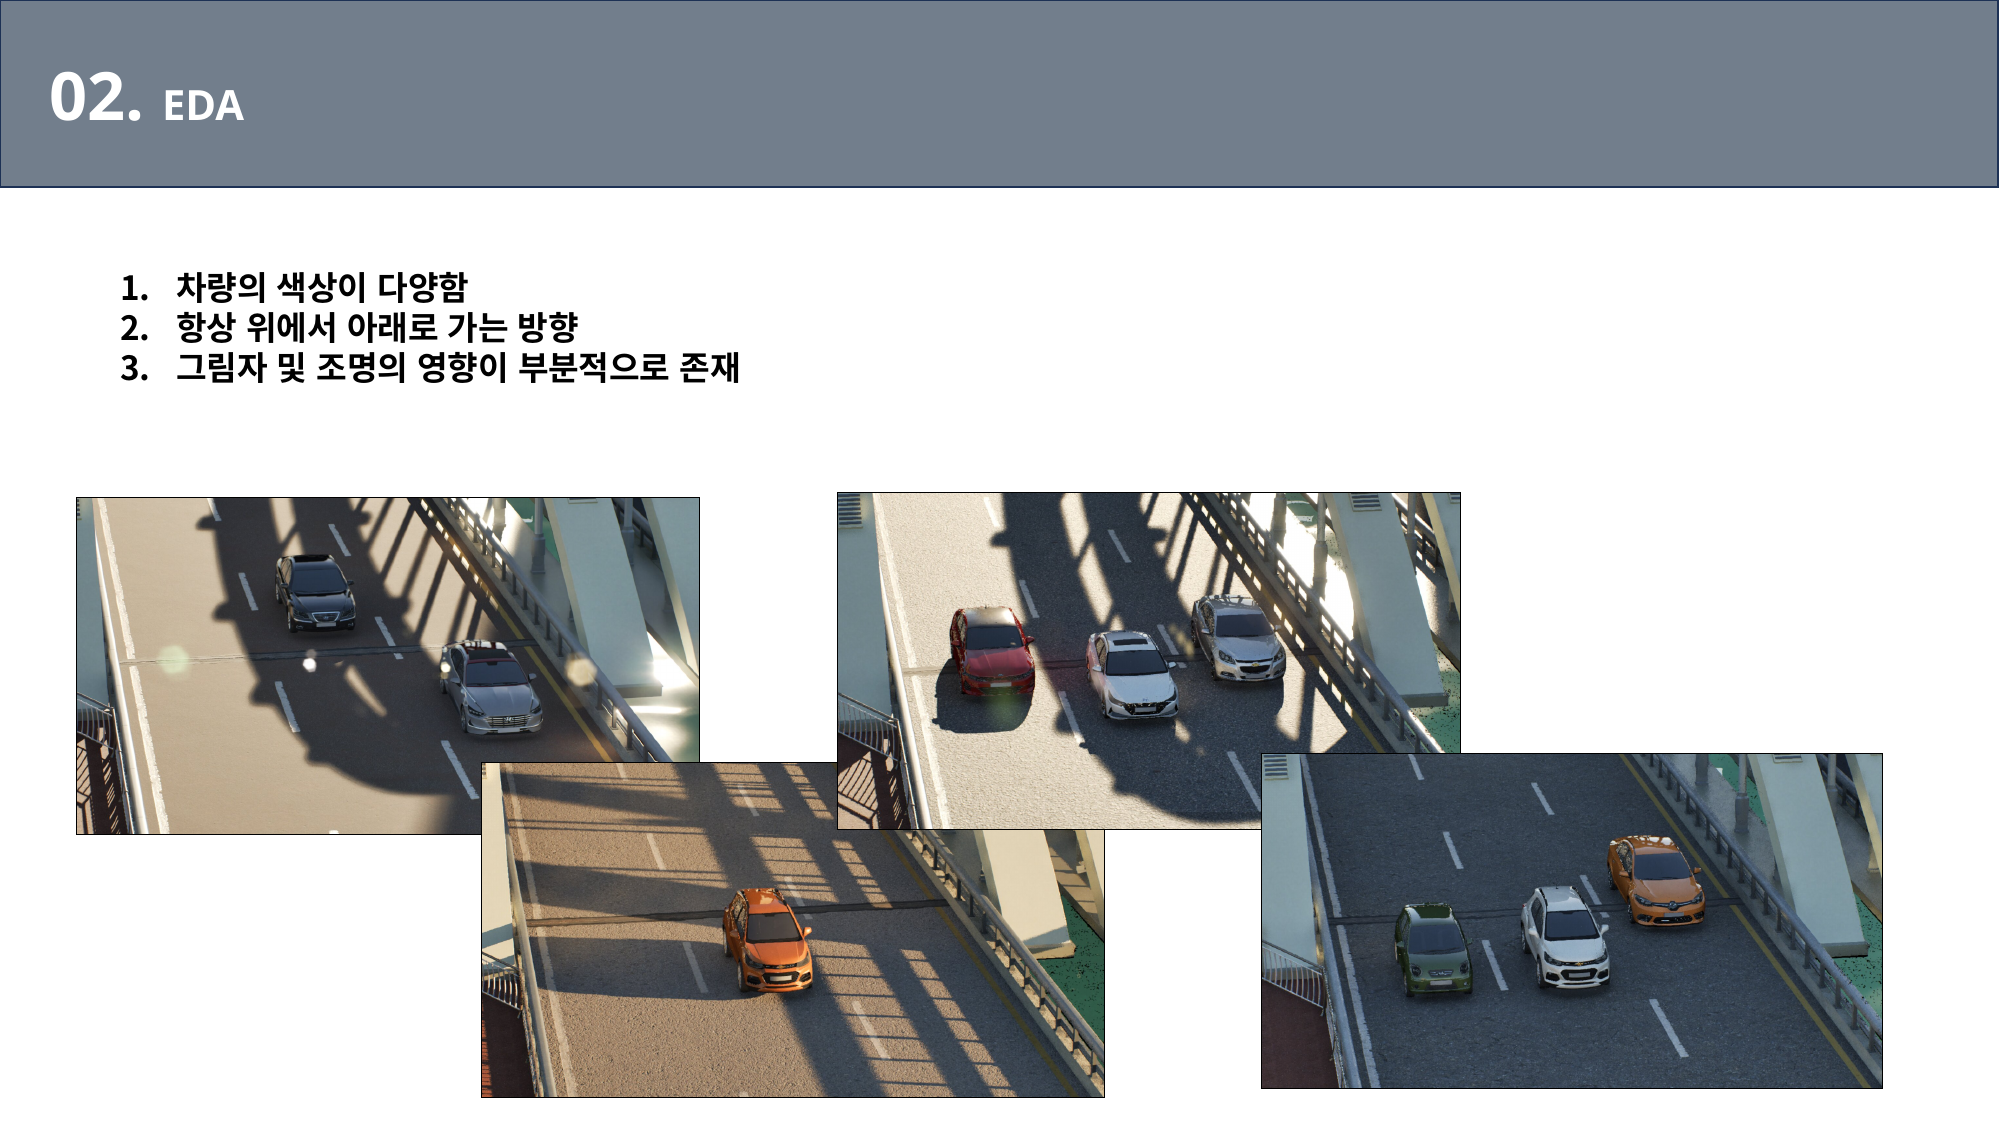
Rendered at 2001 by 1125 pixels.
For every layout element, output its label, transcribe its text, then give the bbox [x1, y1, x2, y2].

text_box 차량의 색상이 다양함 항상 위에서 아래로 가는 방향 그림자 및 조명의 영향이 부분적으로 존재 [105, 259, 859, 395]
text_box 02. EDA [0, 0, 1999, 188]
picture [76, 492, 1883, 1098]
